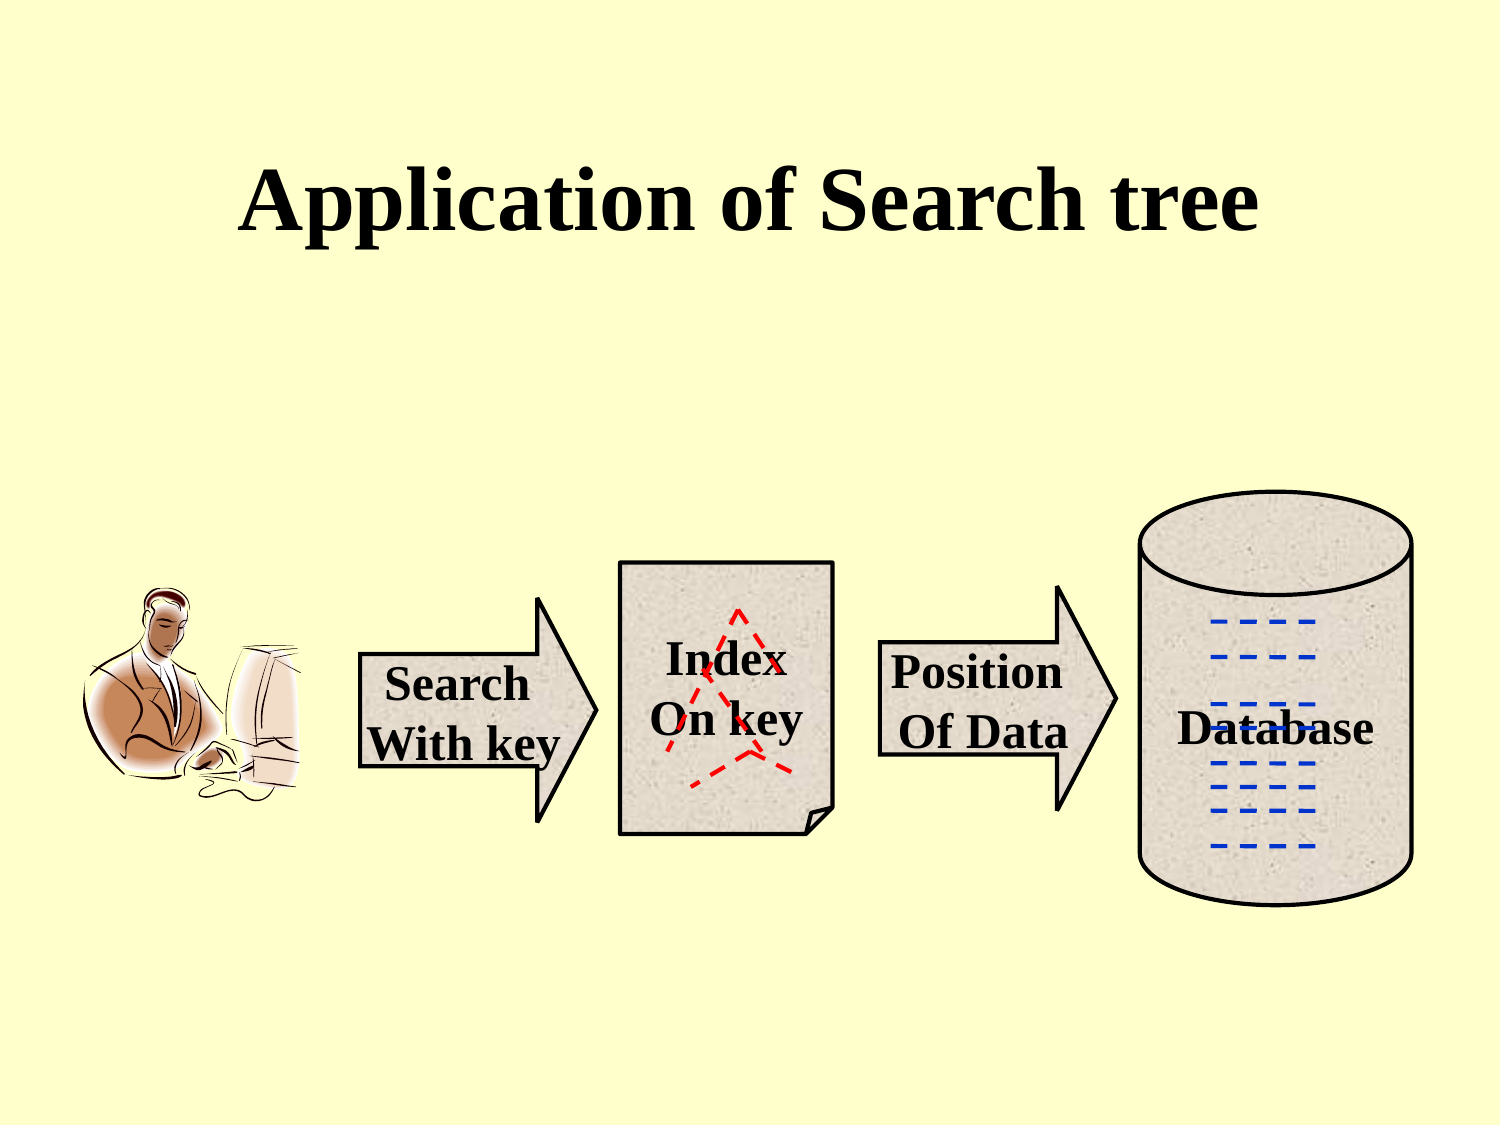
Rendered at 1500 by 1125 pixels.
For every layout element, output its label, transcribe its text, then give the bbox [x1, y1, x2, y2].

text_box Position Of Data [879, 586, 1117, 811]
picture [76, 585, 302, 805]
text_box Index On key [620, 562, 833, 835]
text_box Search With key [360, 597, 597, 823]
title Application of Search tree [112, 99, 1388, 288]
text_box Database [1139, 491, 1412, 906]
